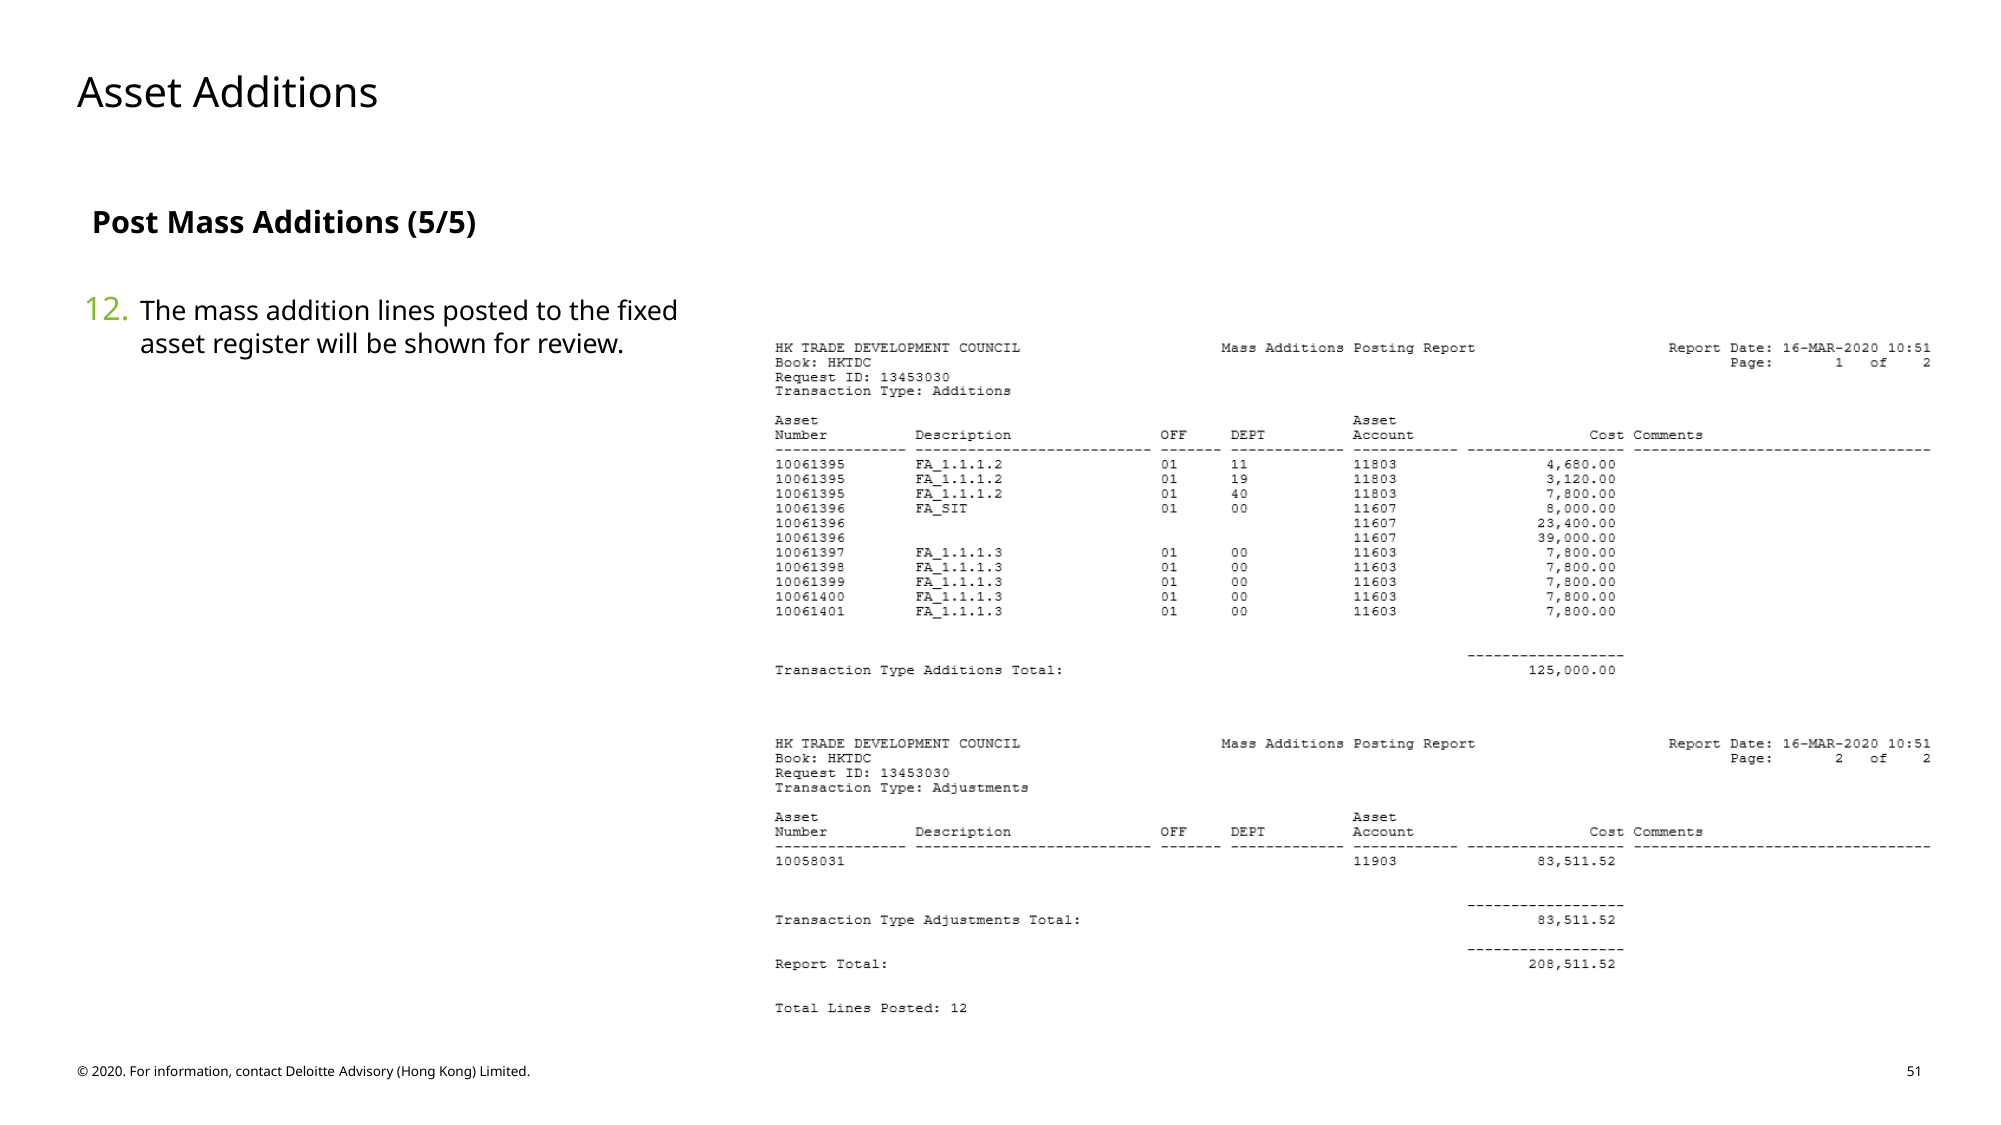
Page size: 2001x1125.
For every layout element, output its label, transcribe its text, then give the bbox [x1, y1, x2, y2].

title Asset Additions [77, 66, 1923, 121]
text_box Post Mass Additions (5/5) [77, 195, 885, 282]
picture [770, 333, 1952, 1031]
text_box The mass addition lines posted to the fixed asset register will be shown for review. [77, 247, 722, 958]
